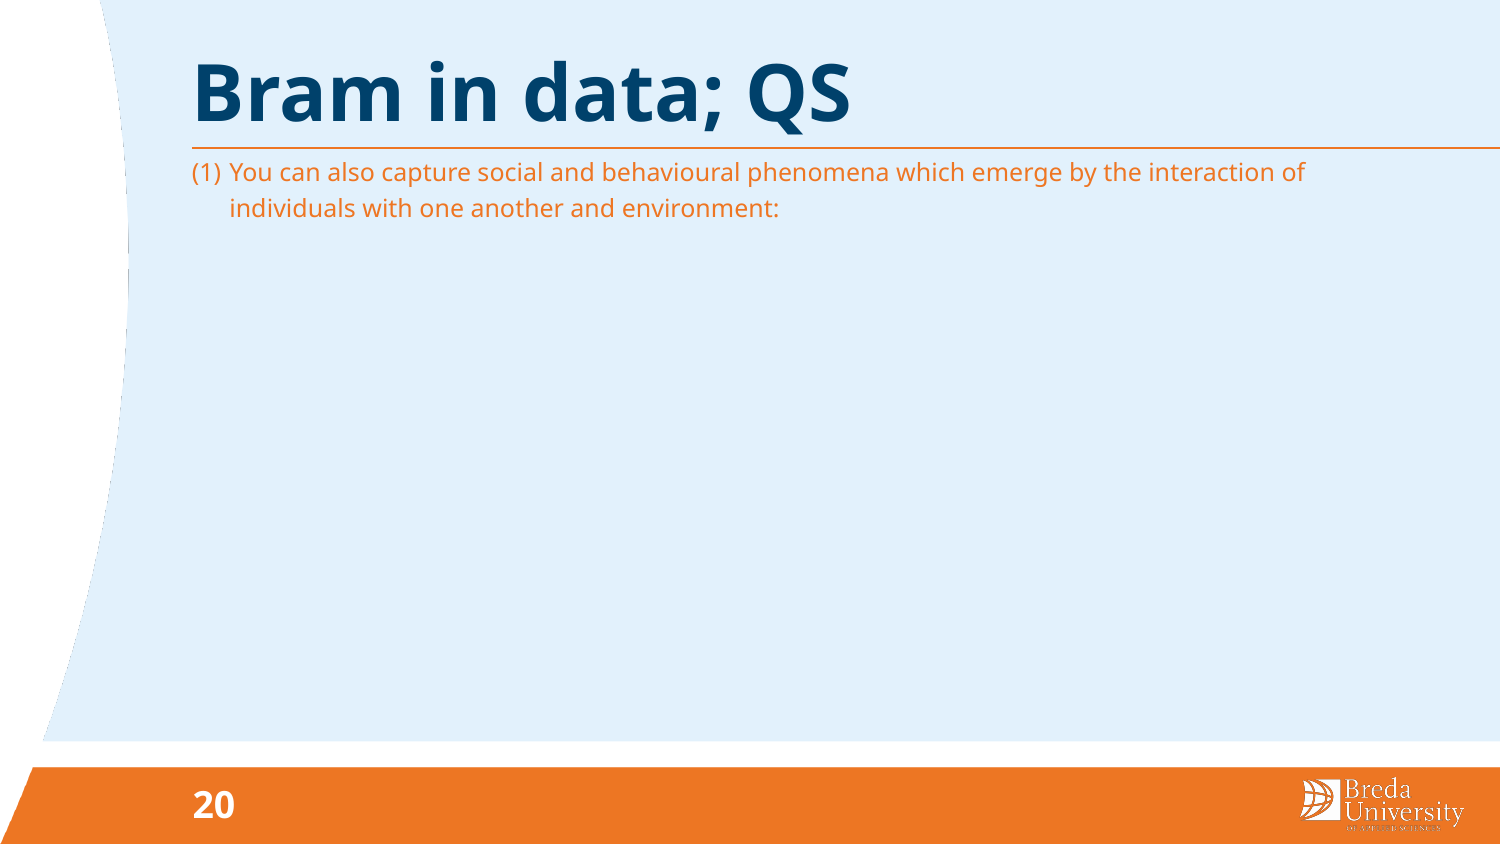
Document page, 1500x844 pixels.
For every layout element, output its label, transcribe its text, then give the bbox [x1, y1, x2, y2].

slide_number 20 [177, 773, 351, 819]
list You can also capture social and behavioural phenomena which emerge by the interaction of individuals with one another and environment: [191, 150, 1341, 715]
picture [0, 0, 1500, 844]
title Bram in data; QS [191, 3, 1341, 138]
